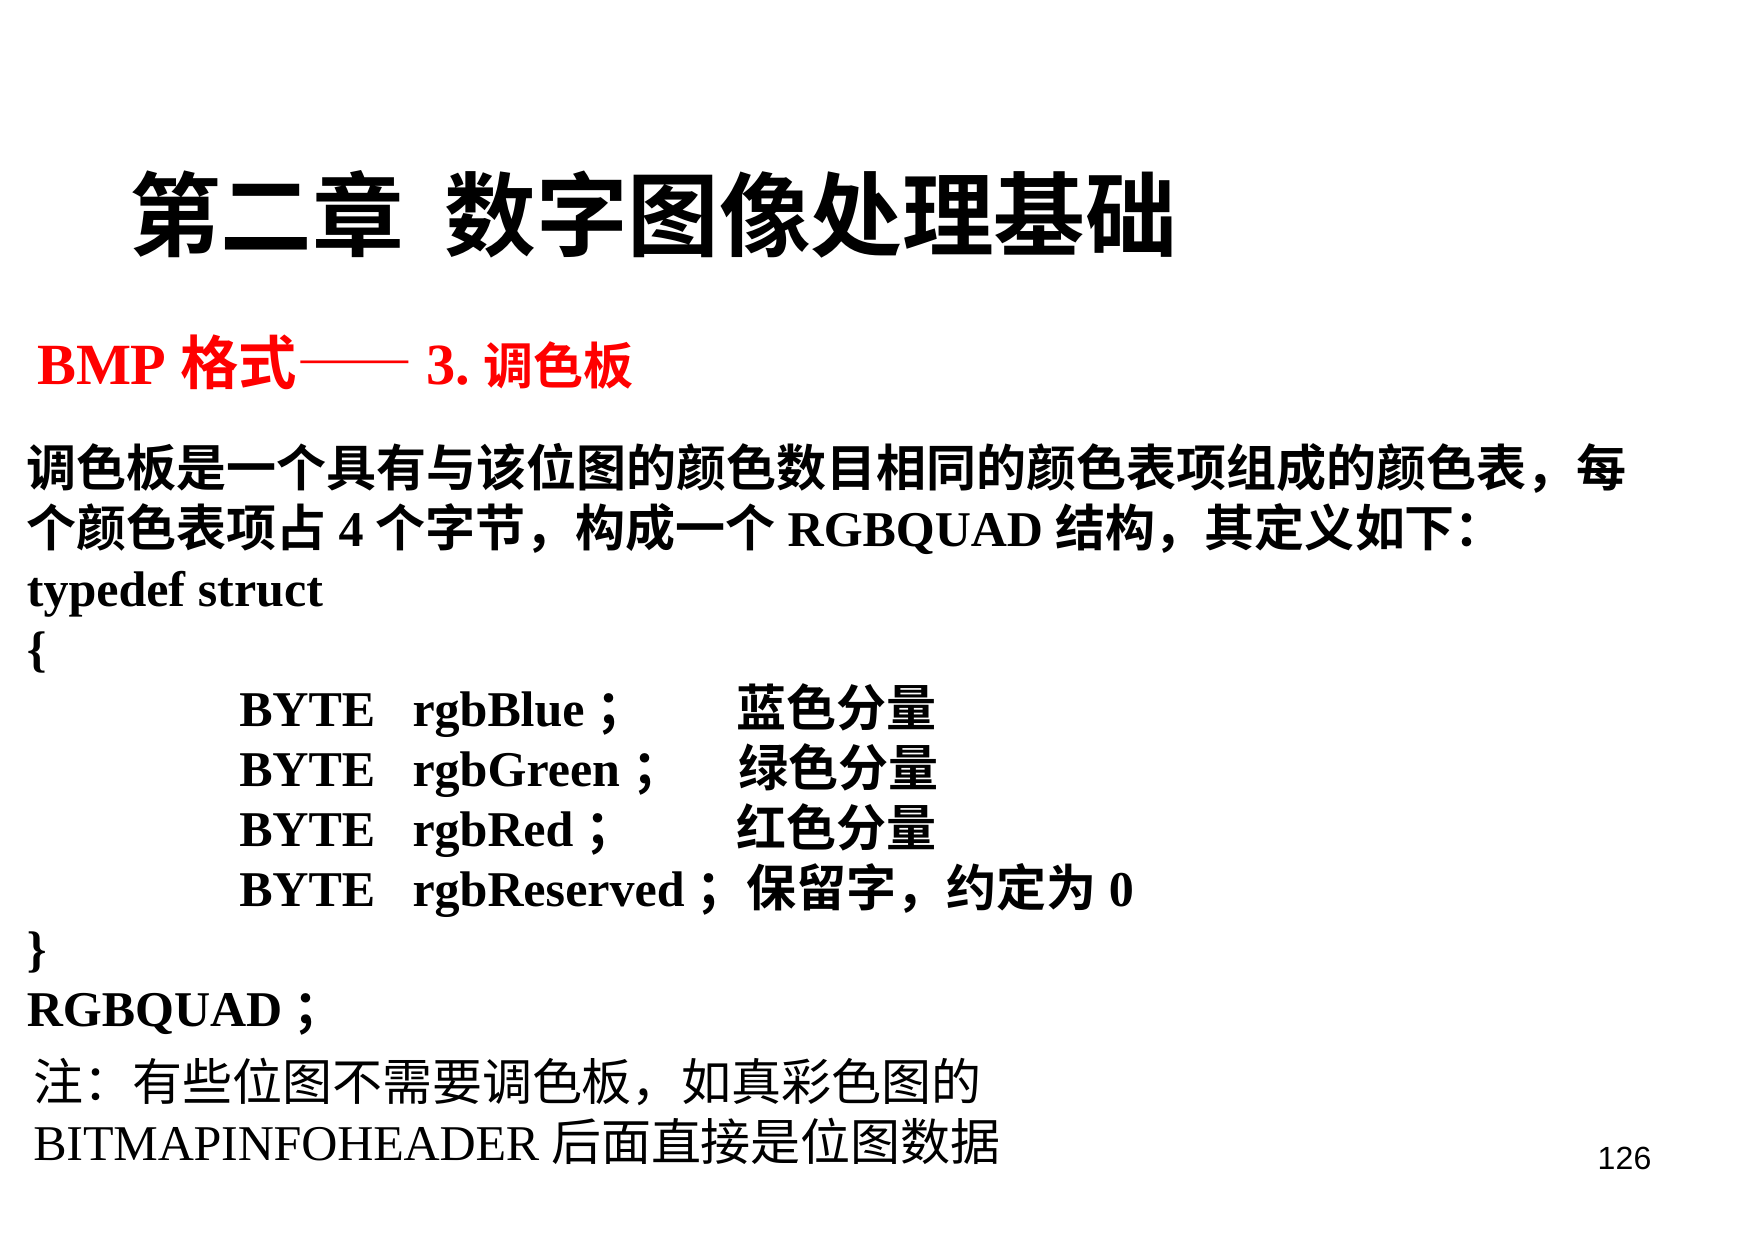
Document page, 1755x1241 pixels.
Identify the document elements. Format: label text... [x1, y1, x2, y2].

text_box 第二章 数字图像处理基础 [114, 95, 1707, 275]
text_box 调色板是一个具有与该位图的颜色数目相同的颜色表项组成的颜色表，每个颜色表项占4个字节，构成一个RGBQUAD结构，其定义如下： typedef struct { BYTE rgbBlue； 蓝色分量 BYTE rgbGreen； 绿色分量 BYTE rgbRed； 红色分量 BYTE rgbReserved；保留字，约定为0 } RGBQUAD； [12, 428, 1667, 1044]
text_box BMP格式——3.调色板 [23, 265, 1602, 397]
slide_number 126 [1256, 1129, 1667, 1217]
text_box 注：有些位图不需要调色板，如真彩色图的BITMAPINFOHEADER后面直接是位图数据 [28, 1049, 1490, 1170]
